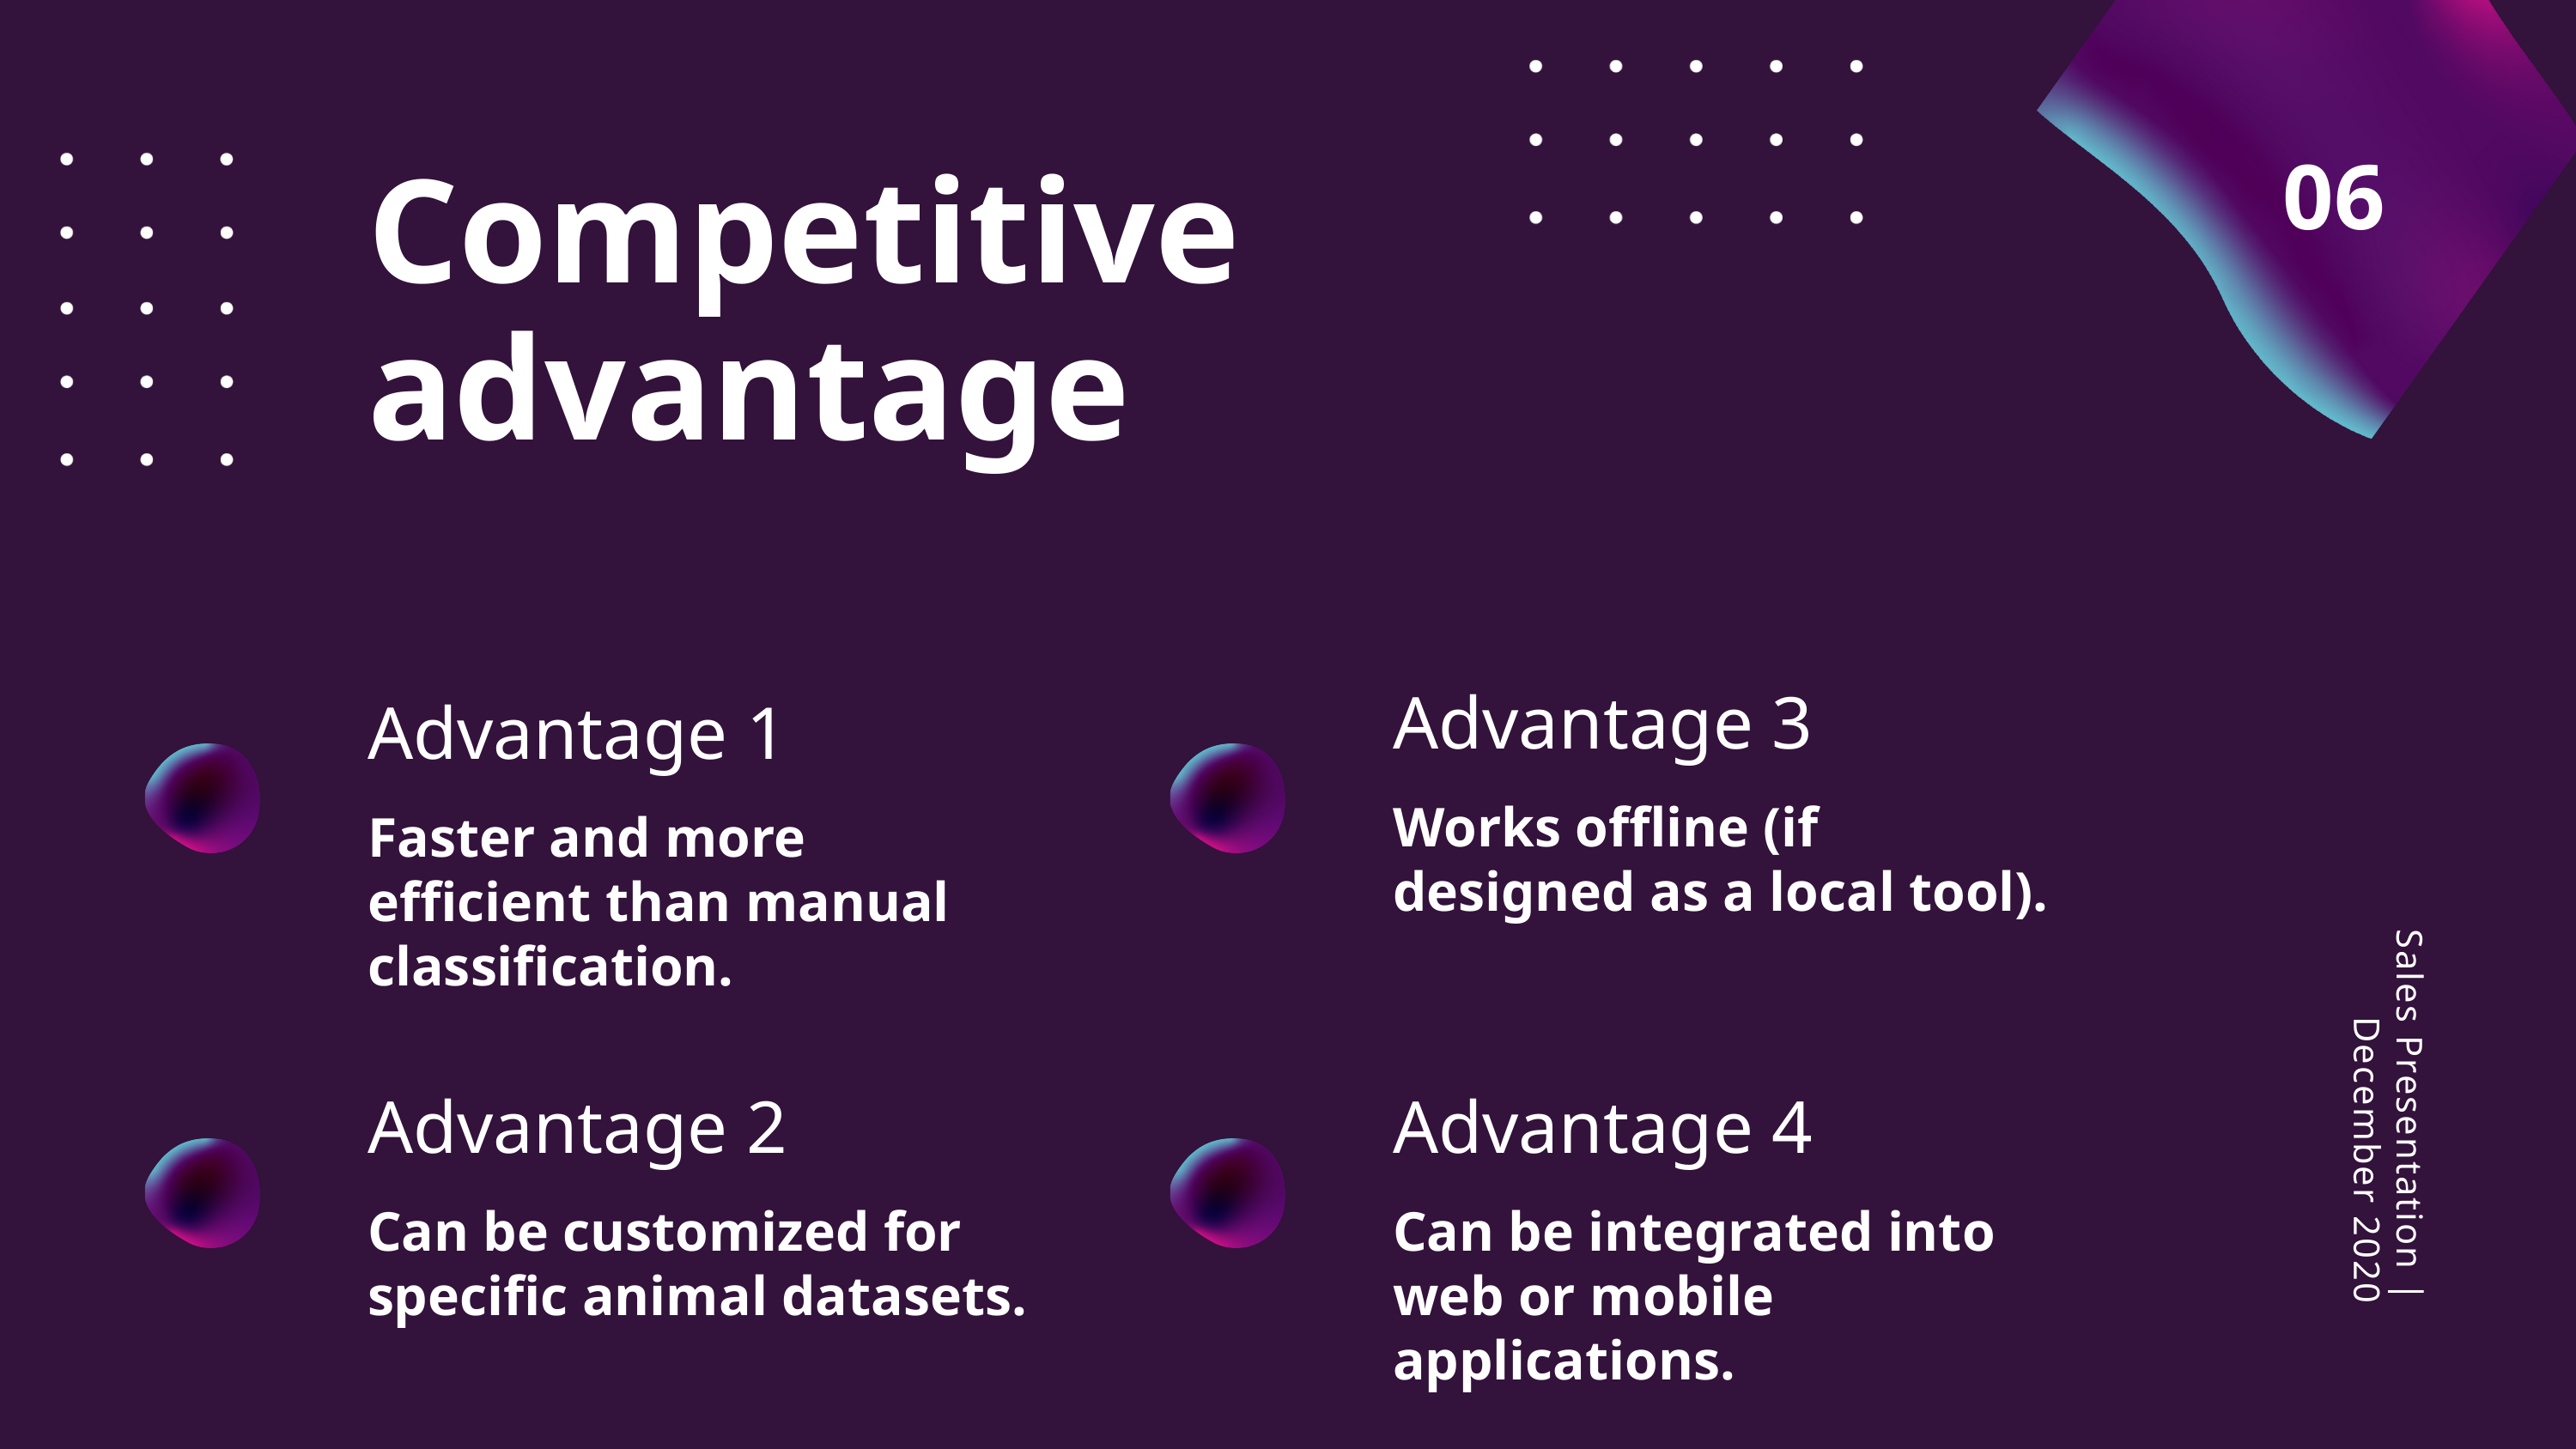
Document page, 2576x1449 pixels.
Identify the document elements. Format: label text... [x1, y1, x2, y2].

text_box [367, 688, 1039, 930]
text_box [1170, 743, 1286, 854]
text_box Sales Presentation | December 2020 [2346, 903, 2433, 1304]
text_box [367, 1082, 1039, 1325]
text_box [1392, 677, 2064, 919]
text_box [1392, 1082, 2064, 1388]
text_box [1170, 1138, 1286, 1248]
text_box Competitive advantage [368, 154, 1436, 470]
text_box [1984, 0, 2576, 452]
text_box [144, 743, 261, 854]
text_box 06 [2262, 149, 2386, 248]
text_box [144, 1138, 261, 1248]
text_box [0, 148, 239, 470]
text_box [1521, 0, 1868, 228]
